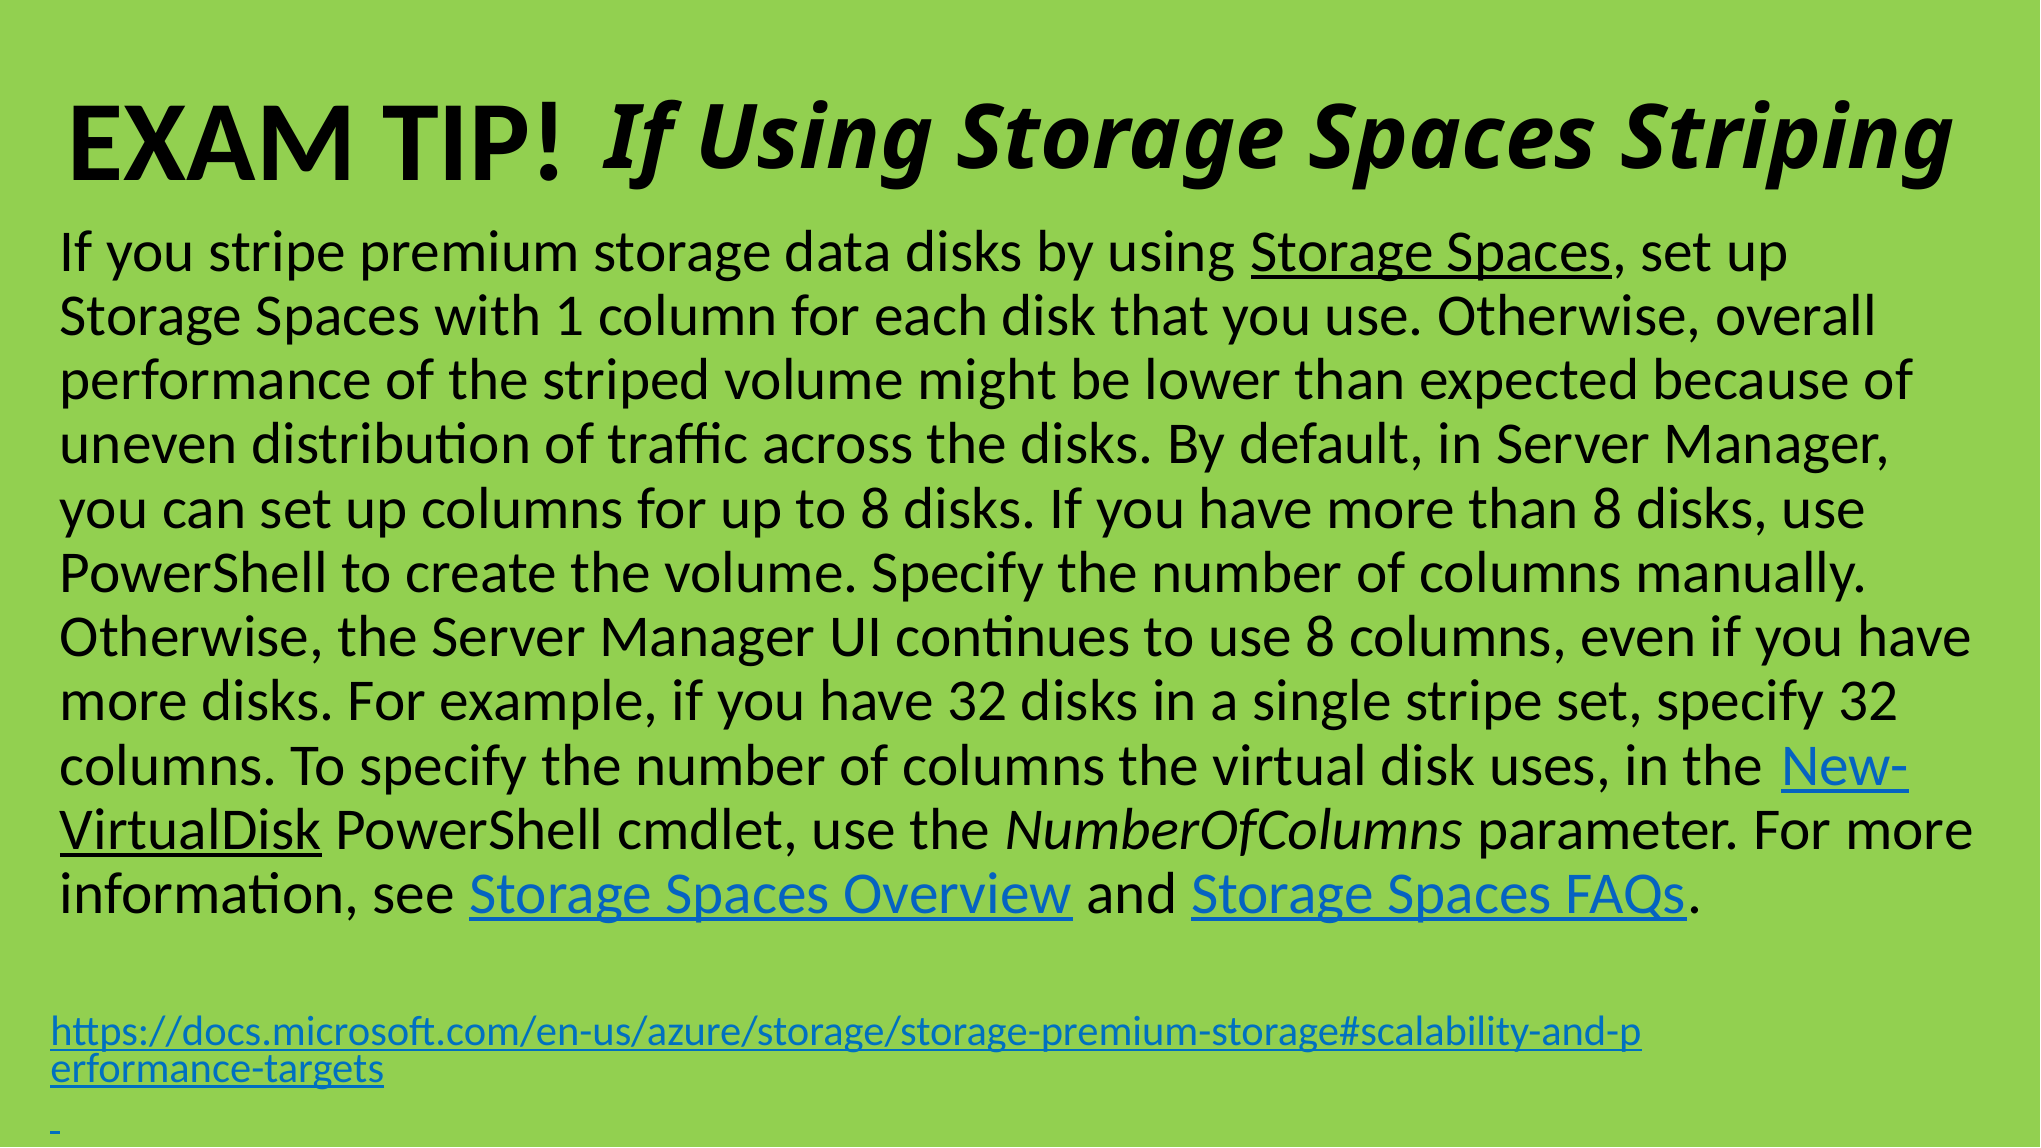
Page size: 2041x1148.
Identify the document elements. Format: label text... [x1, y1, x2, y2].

title If Using Storage Spaces Striping [590, 58, 1975, 212]
list If you stripe premium storage data disks by using Storage Spaces, set up Storage Spaces with 1 column for each disk that you use. Otherwise, overall performance of the striped volume might be lower than expected because of uneven distribution of traffic across the disks. By default, in Server Manager, you can set up columns for up to 8 disks. If you have more than 8 disks, use PowerShell to create the volume. Specify the number of columns manually. Otherwise, the Server Manager UI continues to use 8 columns, even if you have more disks. For example, if you have 32 disks in a single stripe set, specify 32 columns. To specify the number of columns the virtual disk uses, in the New-VirtualDisk PowerShell cmdlet, use the NumberOfColumns parameter. For more information, see Storage Spaces Overview and Storage Spaces FAQs. [44, 212, 1996, 990]
list https://docs.microsoft.com/en-us/azure/storage/storage-premium-storage#scalability-and-performance-targets [35, 1001, 1673, 1140]
